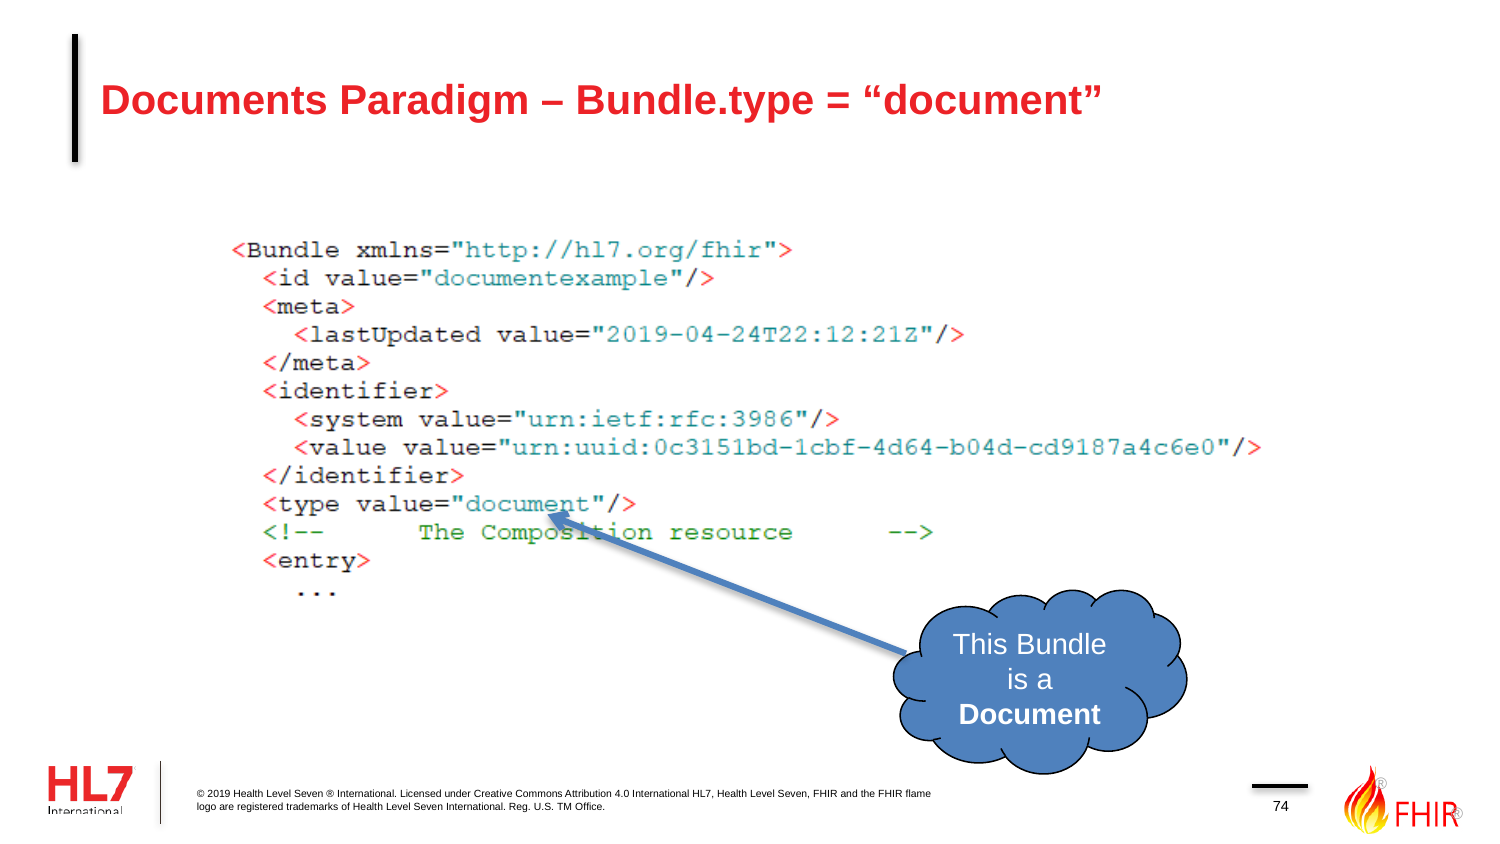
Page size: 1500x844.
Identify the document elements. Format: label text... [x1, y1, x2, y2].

footer © 2019 Health Level Seven ® International. Licensed under Creative Commons Attribution 4.0 International HL7, Health Level Seven, FHIR and the FHIR flame logo are registered trademarks of Health Level Seven International. Reg. U.S. TM Office. [196, 786, 941, 813]
picture [227, 237, 1272, 607]
picture [1339, 760, 1463, 837]
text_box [546, 514, 907, 654]
slide_number 74 [1258, 786, 1304, 814]
text_box This Bundle is a Document [893, 615, 1187, 774]
title Documents Paradigm – Bundle.type = “document” [100, 33, 1451, 163]
